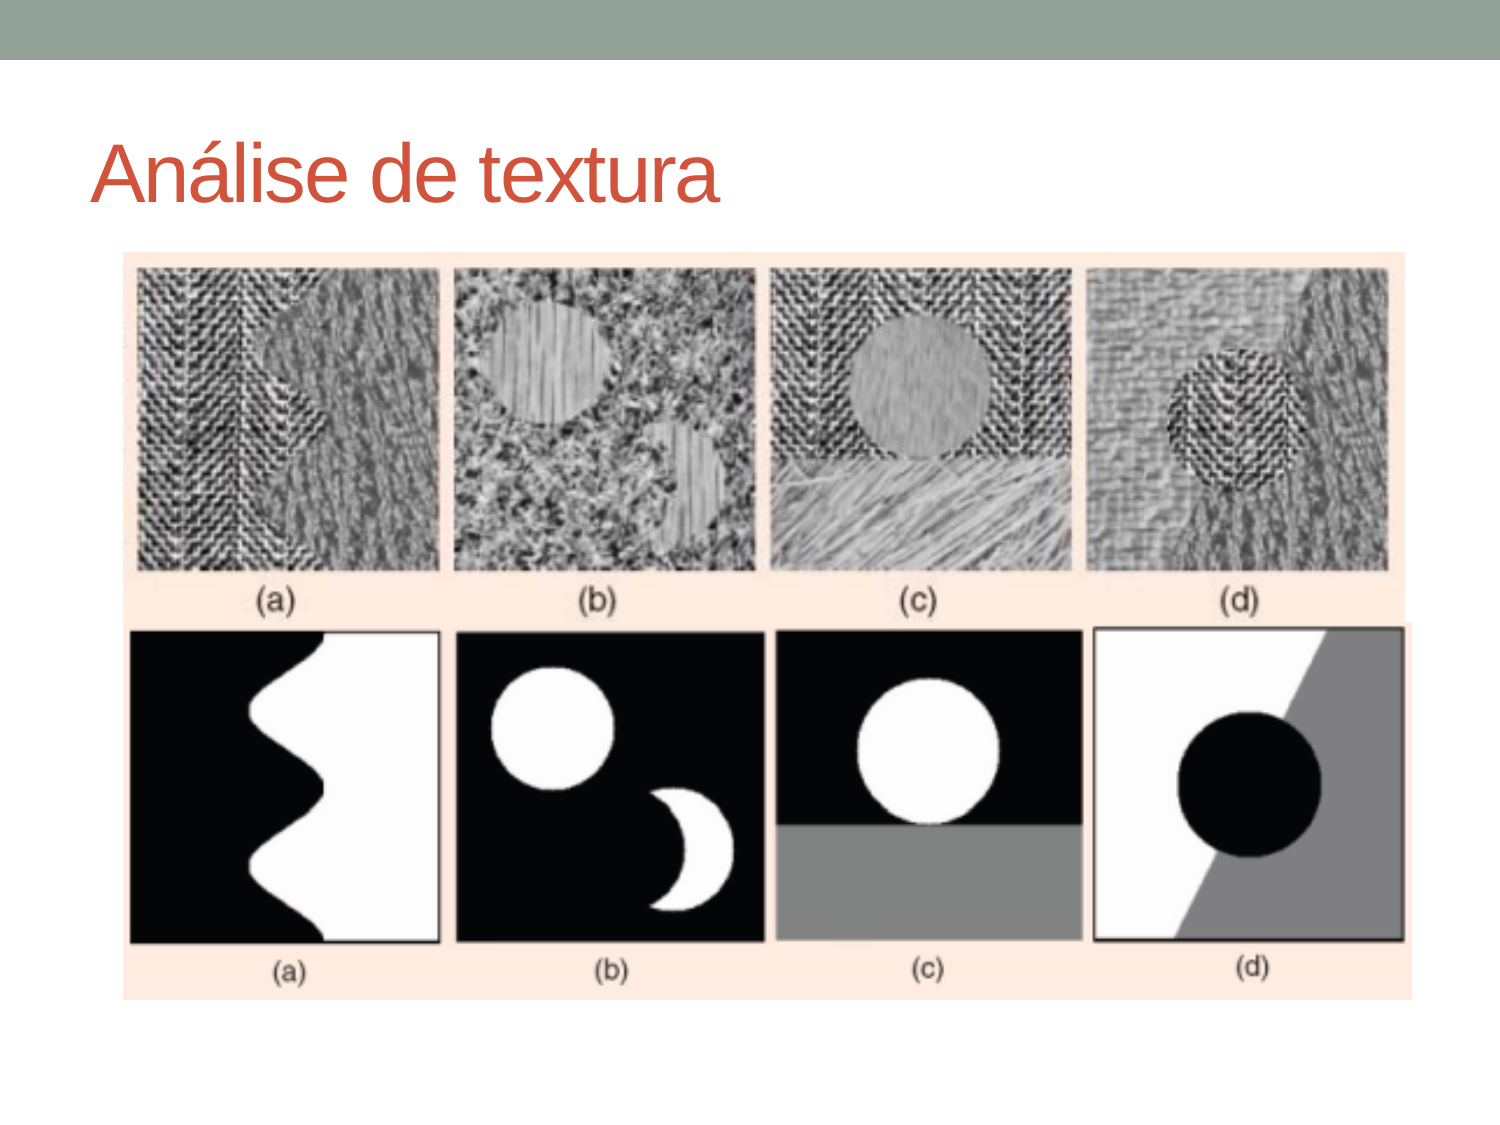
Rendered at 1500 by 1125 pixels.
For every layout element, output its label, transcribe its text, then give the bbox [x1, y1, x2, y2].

picture [112, 251, 1437, 1001]
title Análise de textura [75, 87, 1425, 250]
